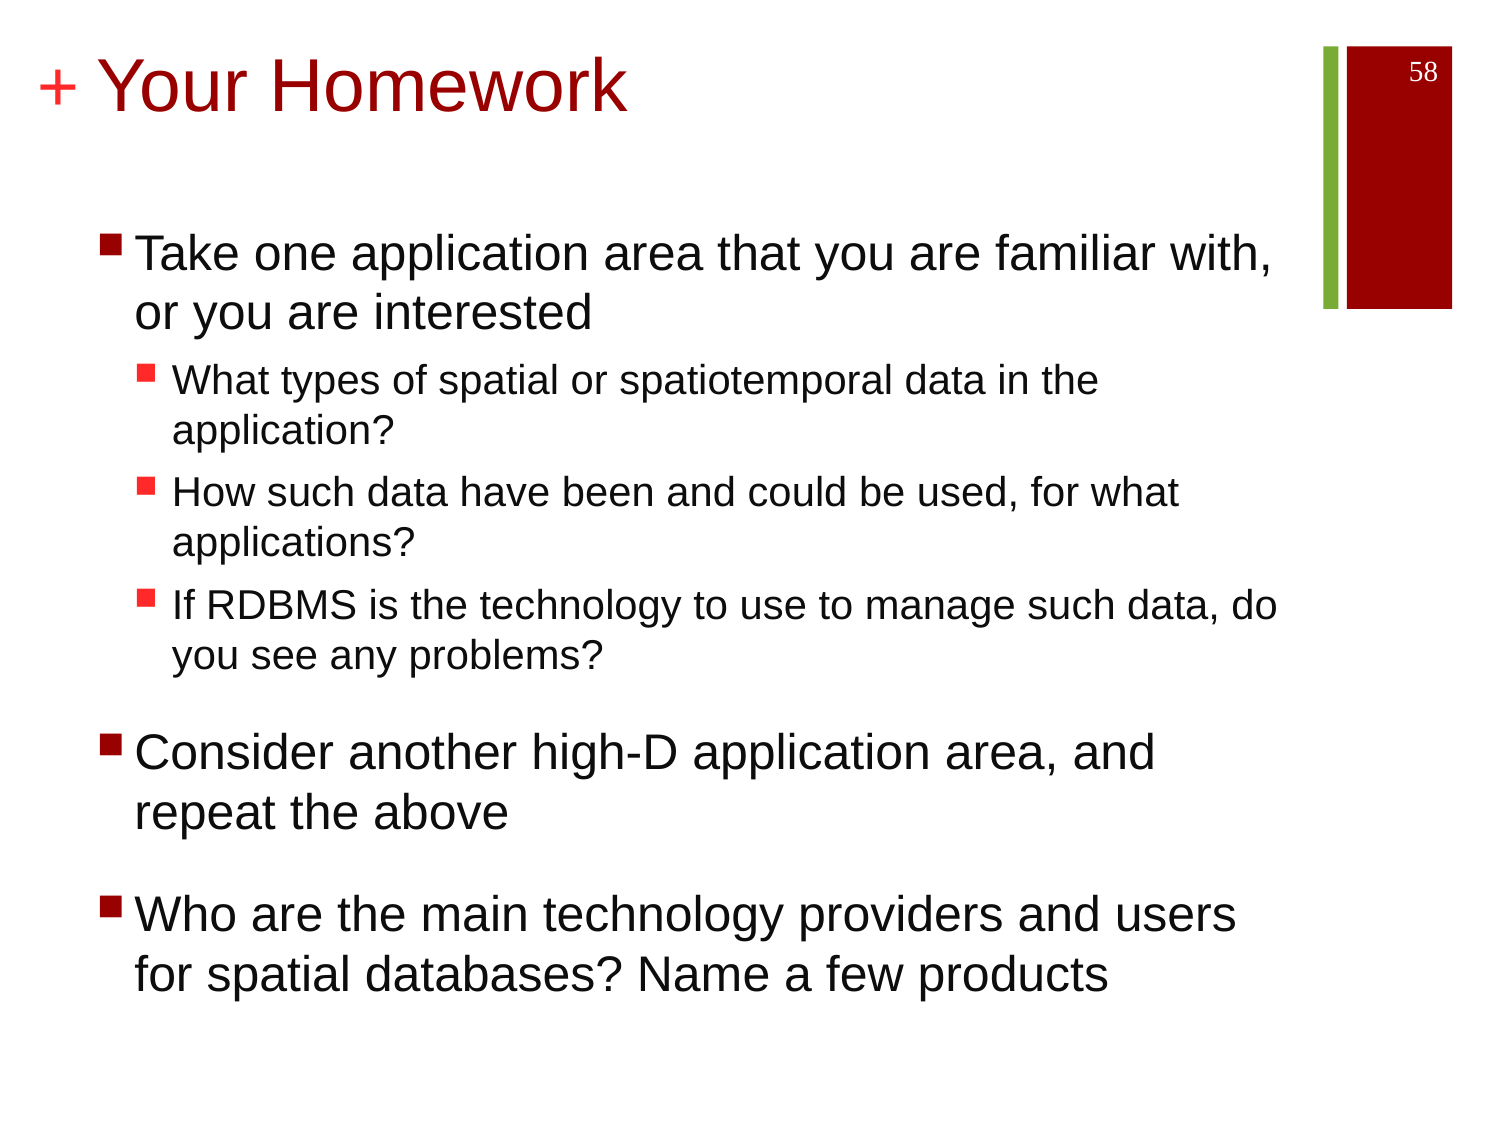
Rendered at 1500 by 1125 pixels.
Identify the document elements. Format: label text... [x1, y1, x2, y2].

slide_number 58 [1362, 39, 1454, 100]
title Your Homework [81, 29, 1322, 212]
list Take one application area that you are familiar with, or you are interested What types of spatial or spatiotemporal data in the application? How such data have been and could be used, for what applications? If RDBMS is the technology to use to manage such data, do you see any problems? Consider another high-D application area, and repeat the above Who are the main technology providers and users for spatial databases? Name a few products [81, 212, 1322, 1025]
